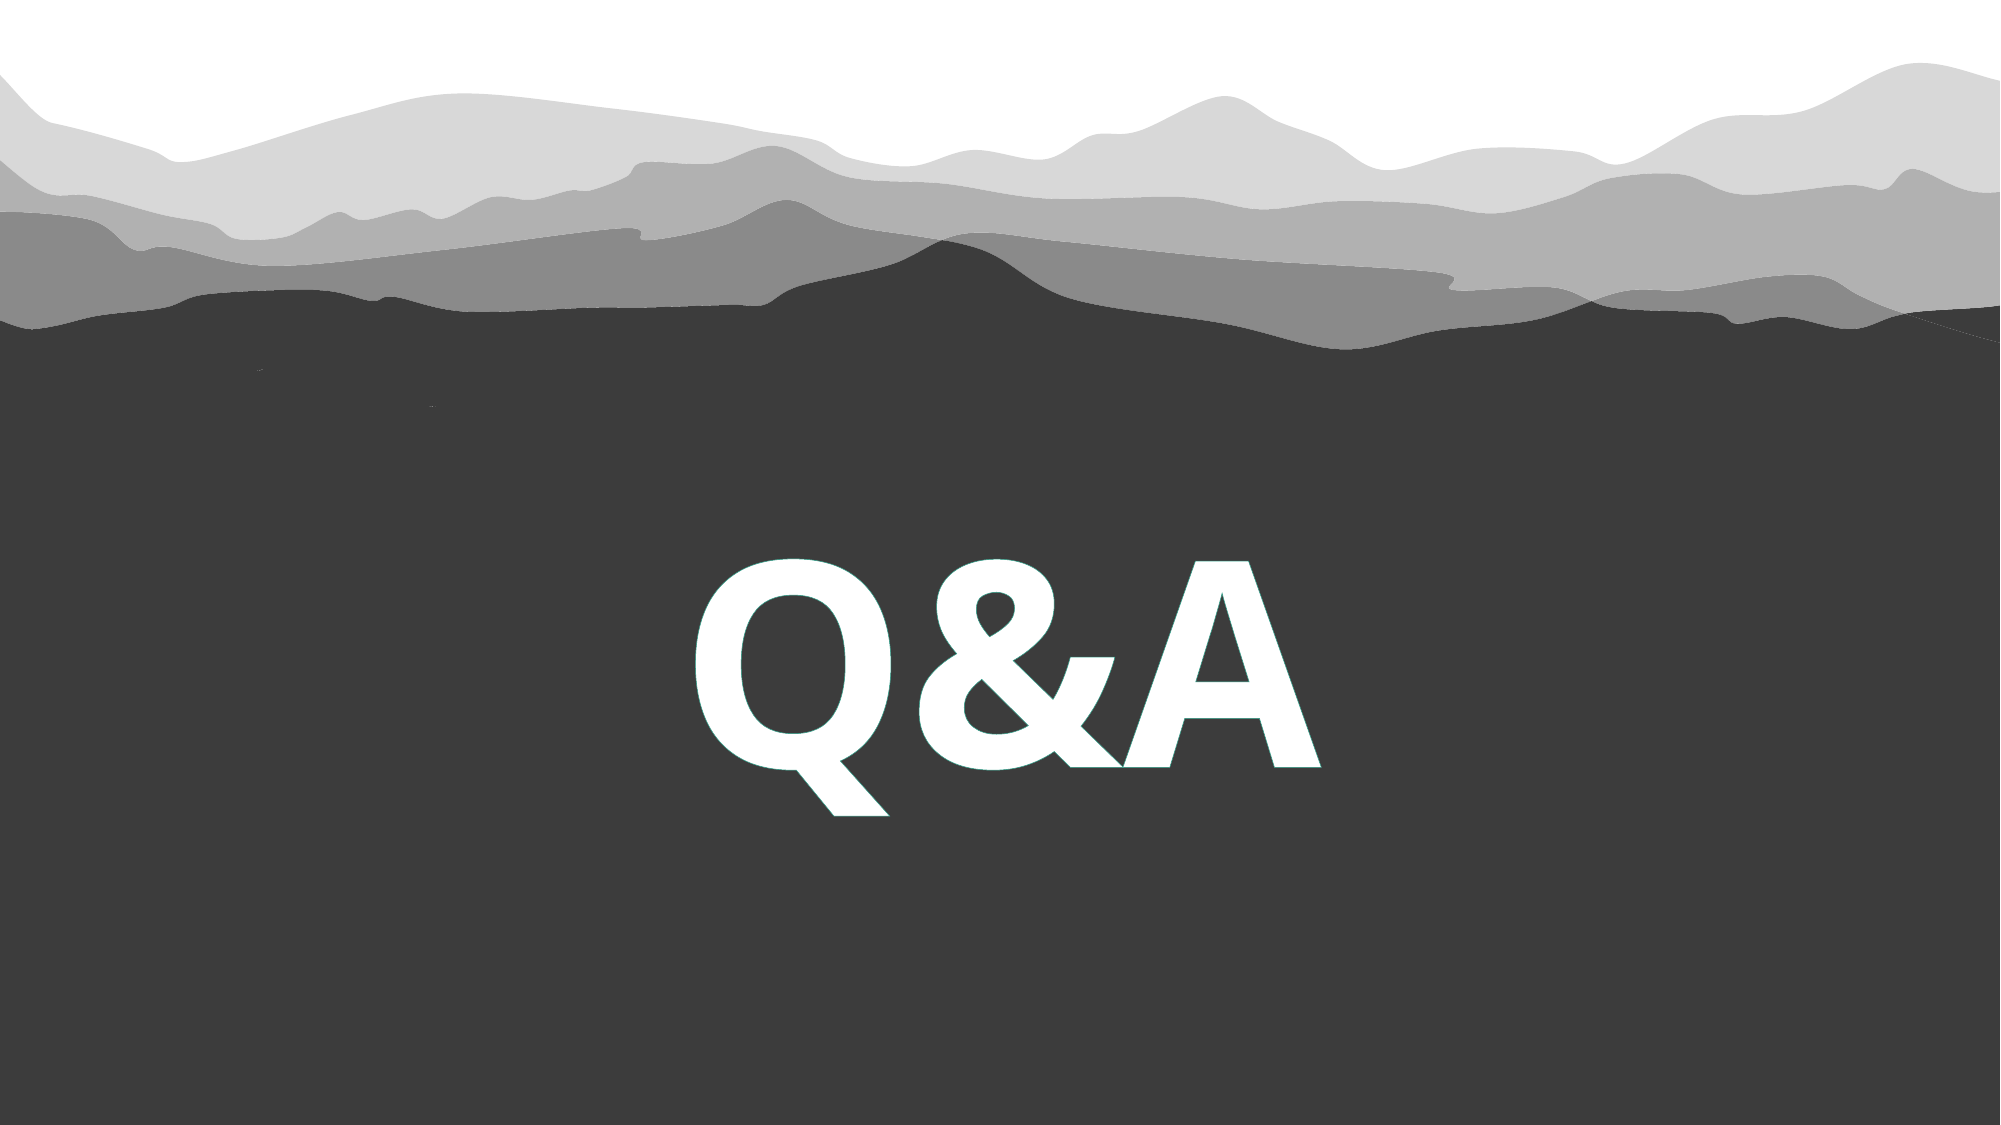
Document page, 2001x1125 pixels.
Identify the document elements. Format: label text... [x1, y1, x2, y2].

list Q&A [0, 511, 2000, 780]
